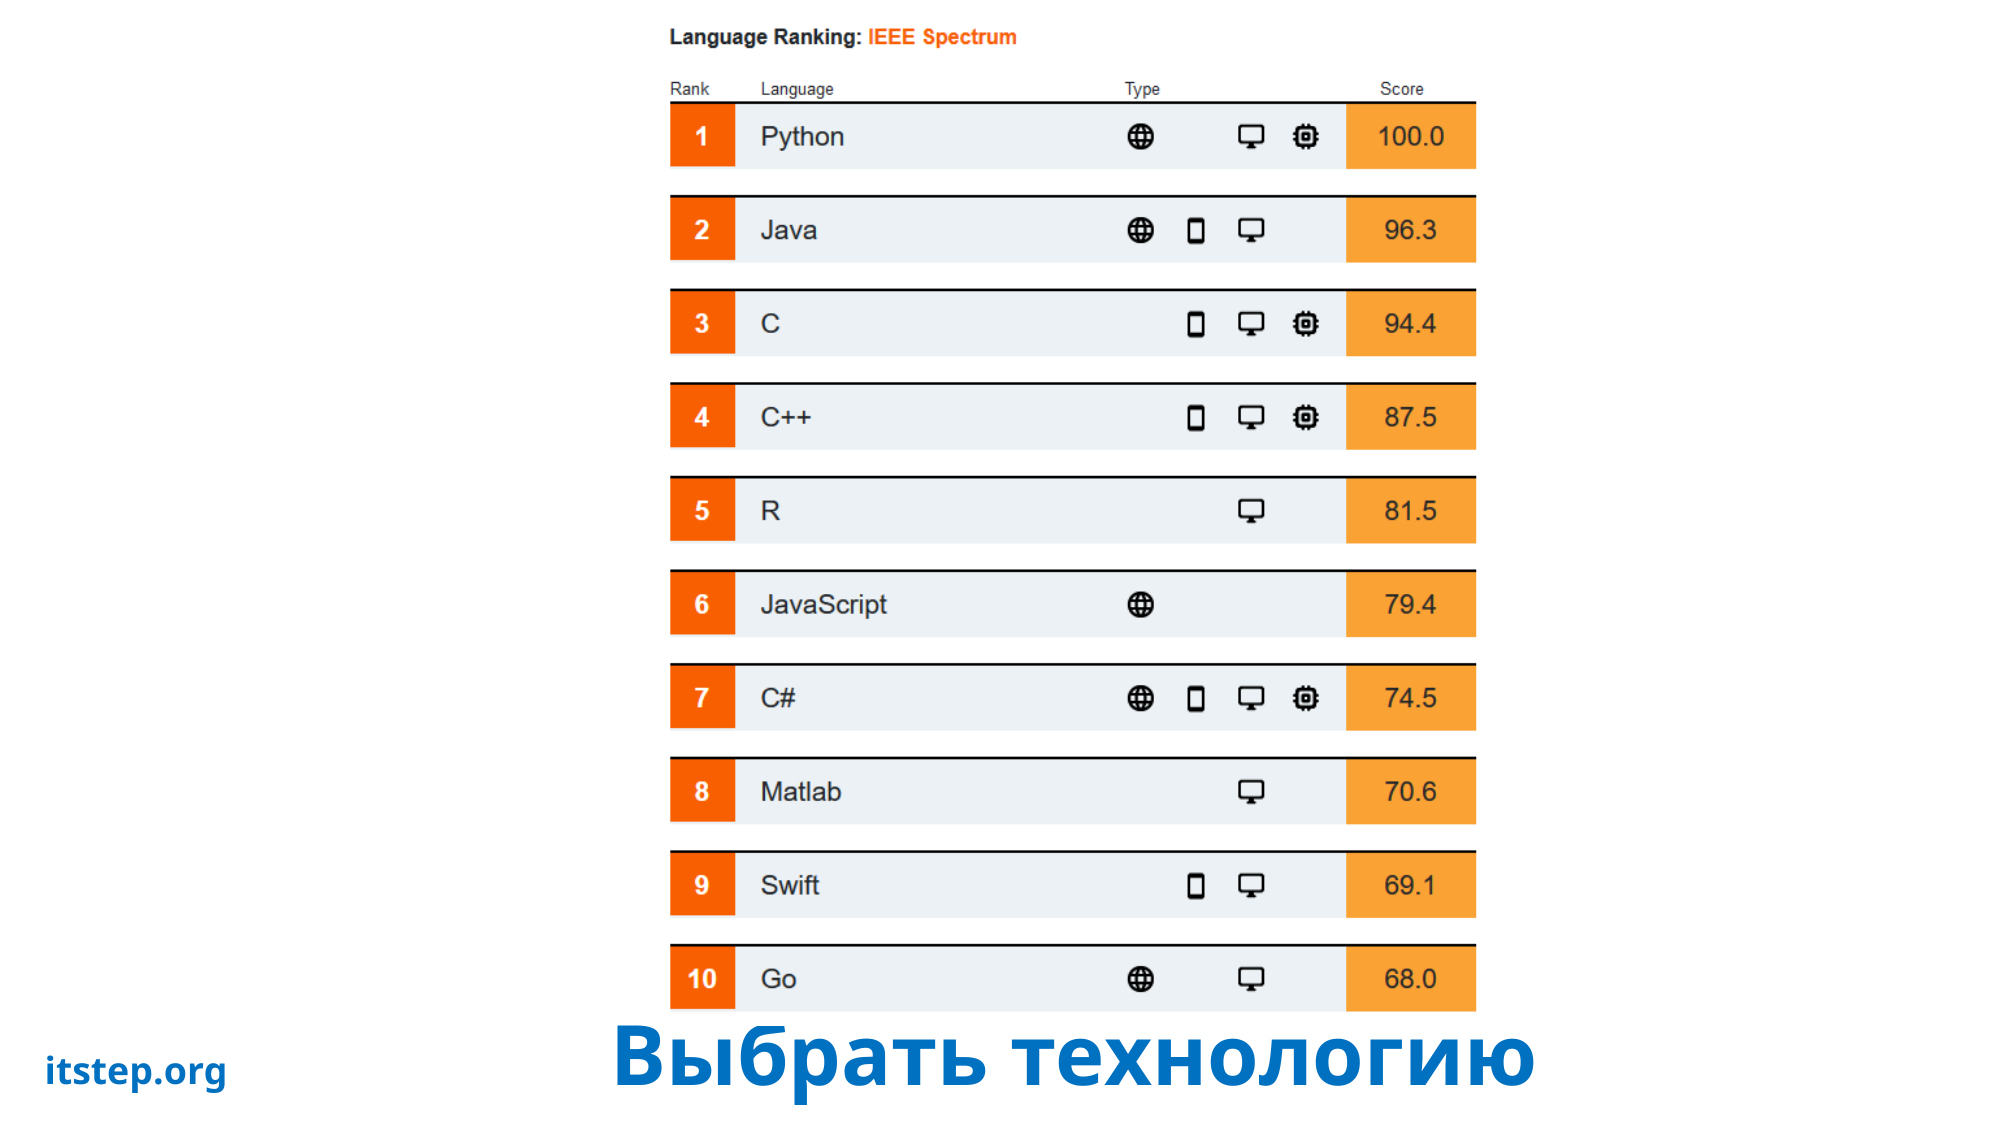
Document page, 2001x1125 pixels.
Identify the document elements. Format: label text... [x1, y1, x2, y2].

text_box Выбрать технологию [174, 1002, 1975, 1090]
picture [647, 25, 1501, 1026]
